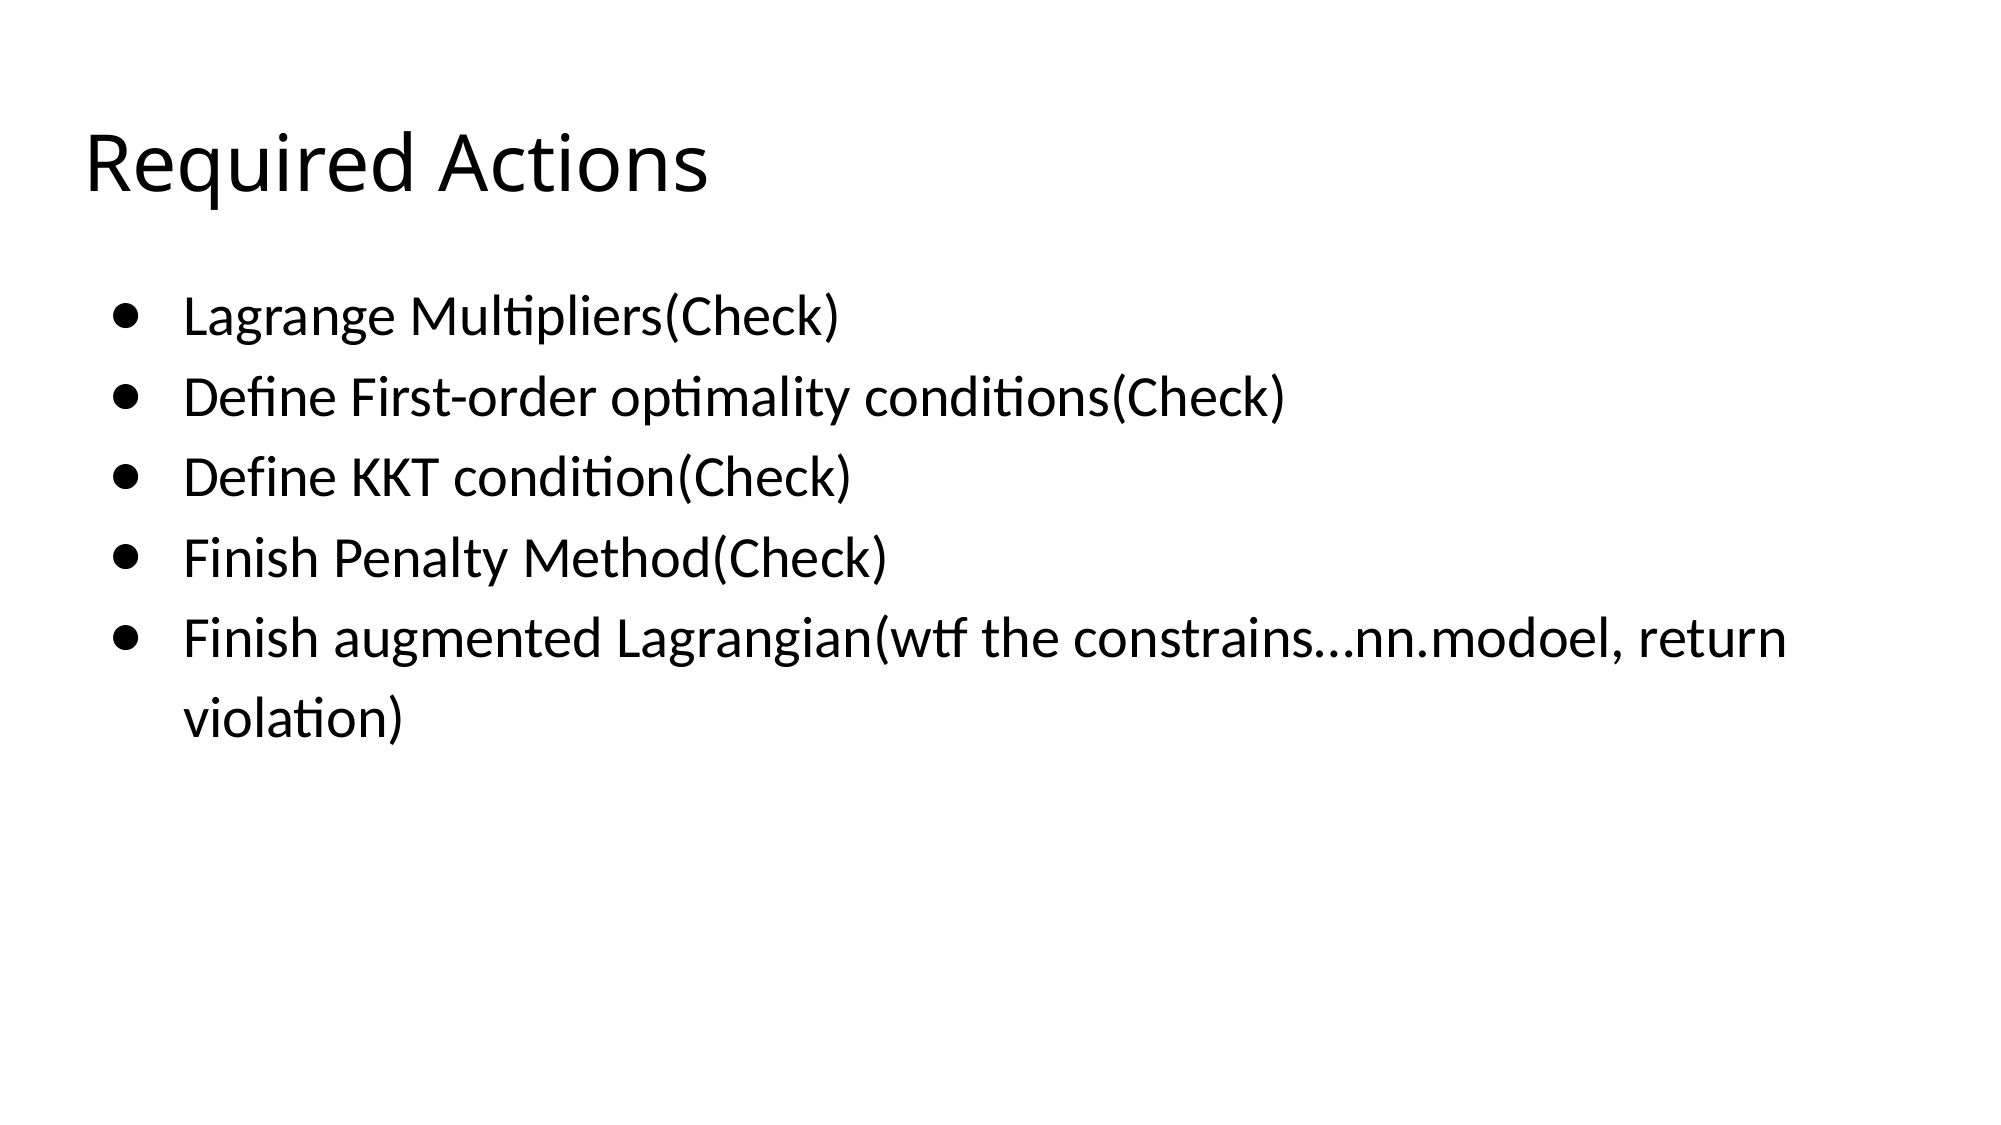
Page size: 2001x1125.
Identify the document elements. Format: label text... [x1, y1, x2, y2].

list Lagrange Multipliers(Check) Define First-order optimality conditions(Check) Define KKT condition(Check) Finish Penalty Method(Check) Finish augmented Lagrangian(wtf the constrains…nn.modoel, return violation) [68, 252, 1932, 1000]
title Required Actions [68, 97, 1932, 223]
